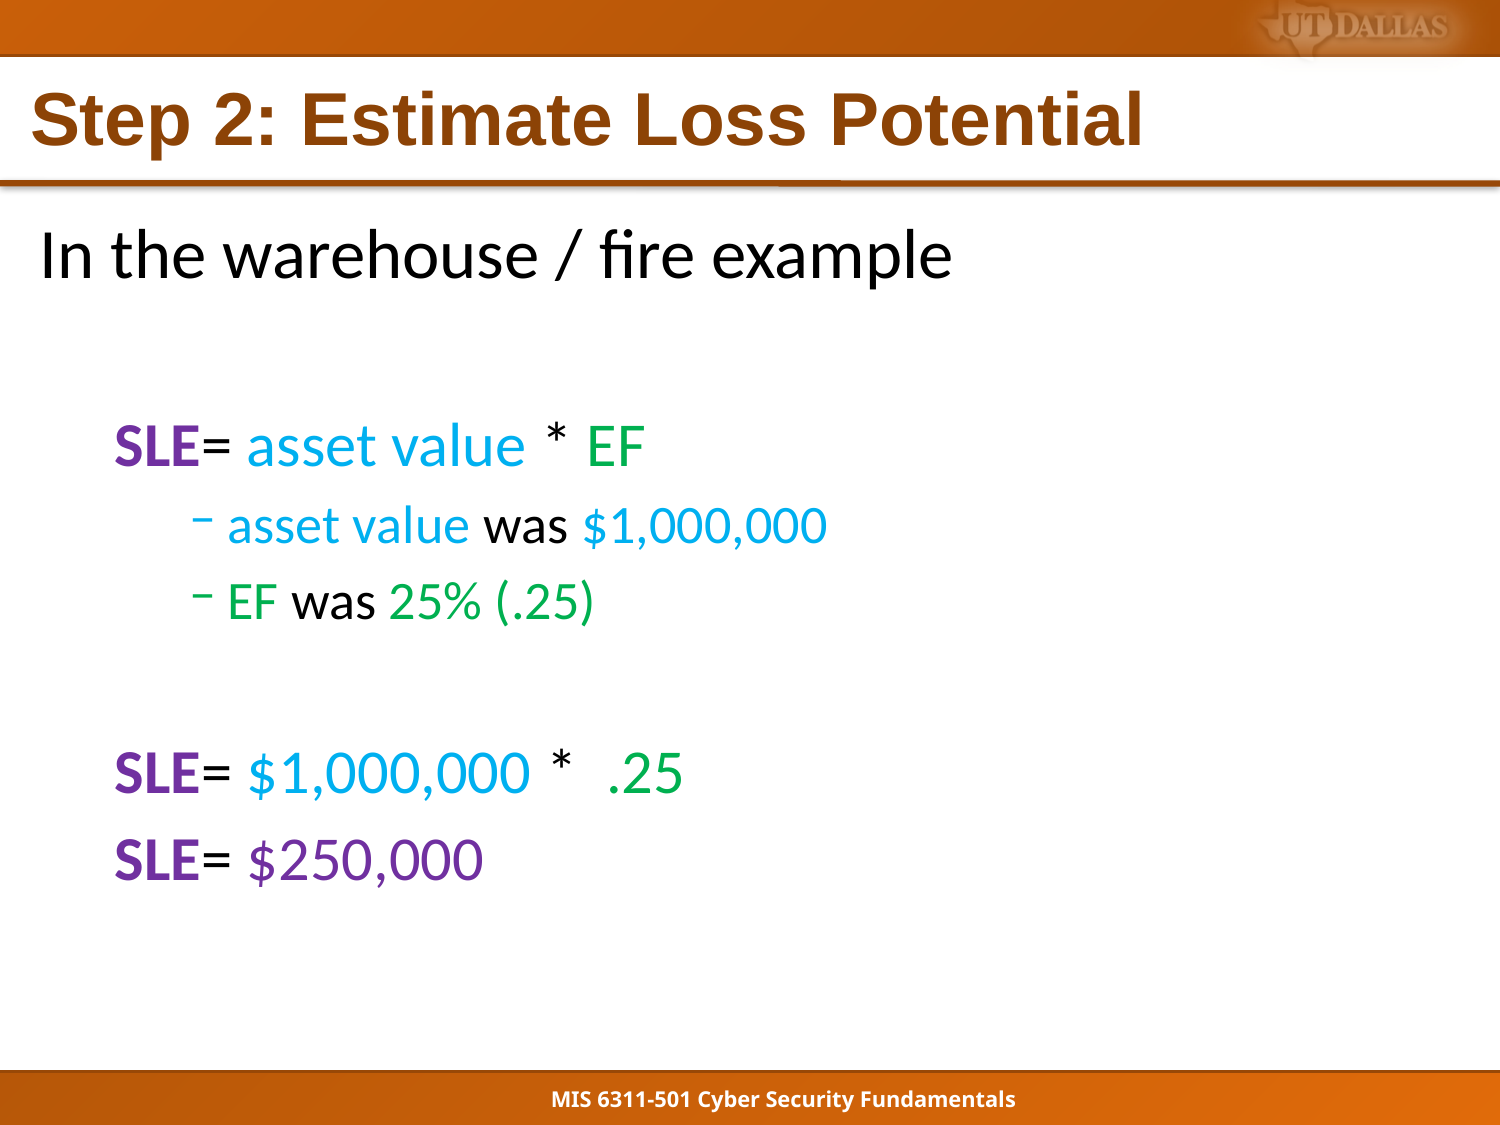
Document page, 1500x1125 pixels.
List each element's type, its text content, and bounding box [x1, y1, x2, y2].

title Step 2: Estimate Loss Potential [0, 64, 1500, 178]
picture [1218, 0, 1500, 64]
list In the warehouse / fire example SLE= asset value * EF asset value was $1,000,000 EF was 25% (.25) SLE= $1,000,000 * .25 SLE= $250,000 [24, 199, 1500, 1077]
